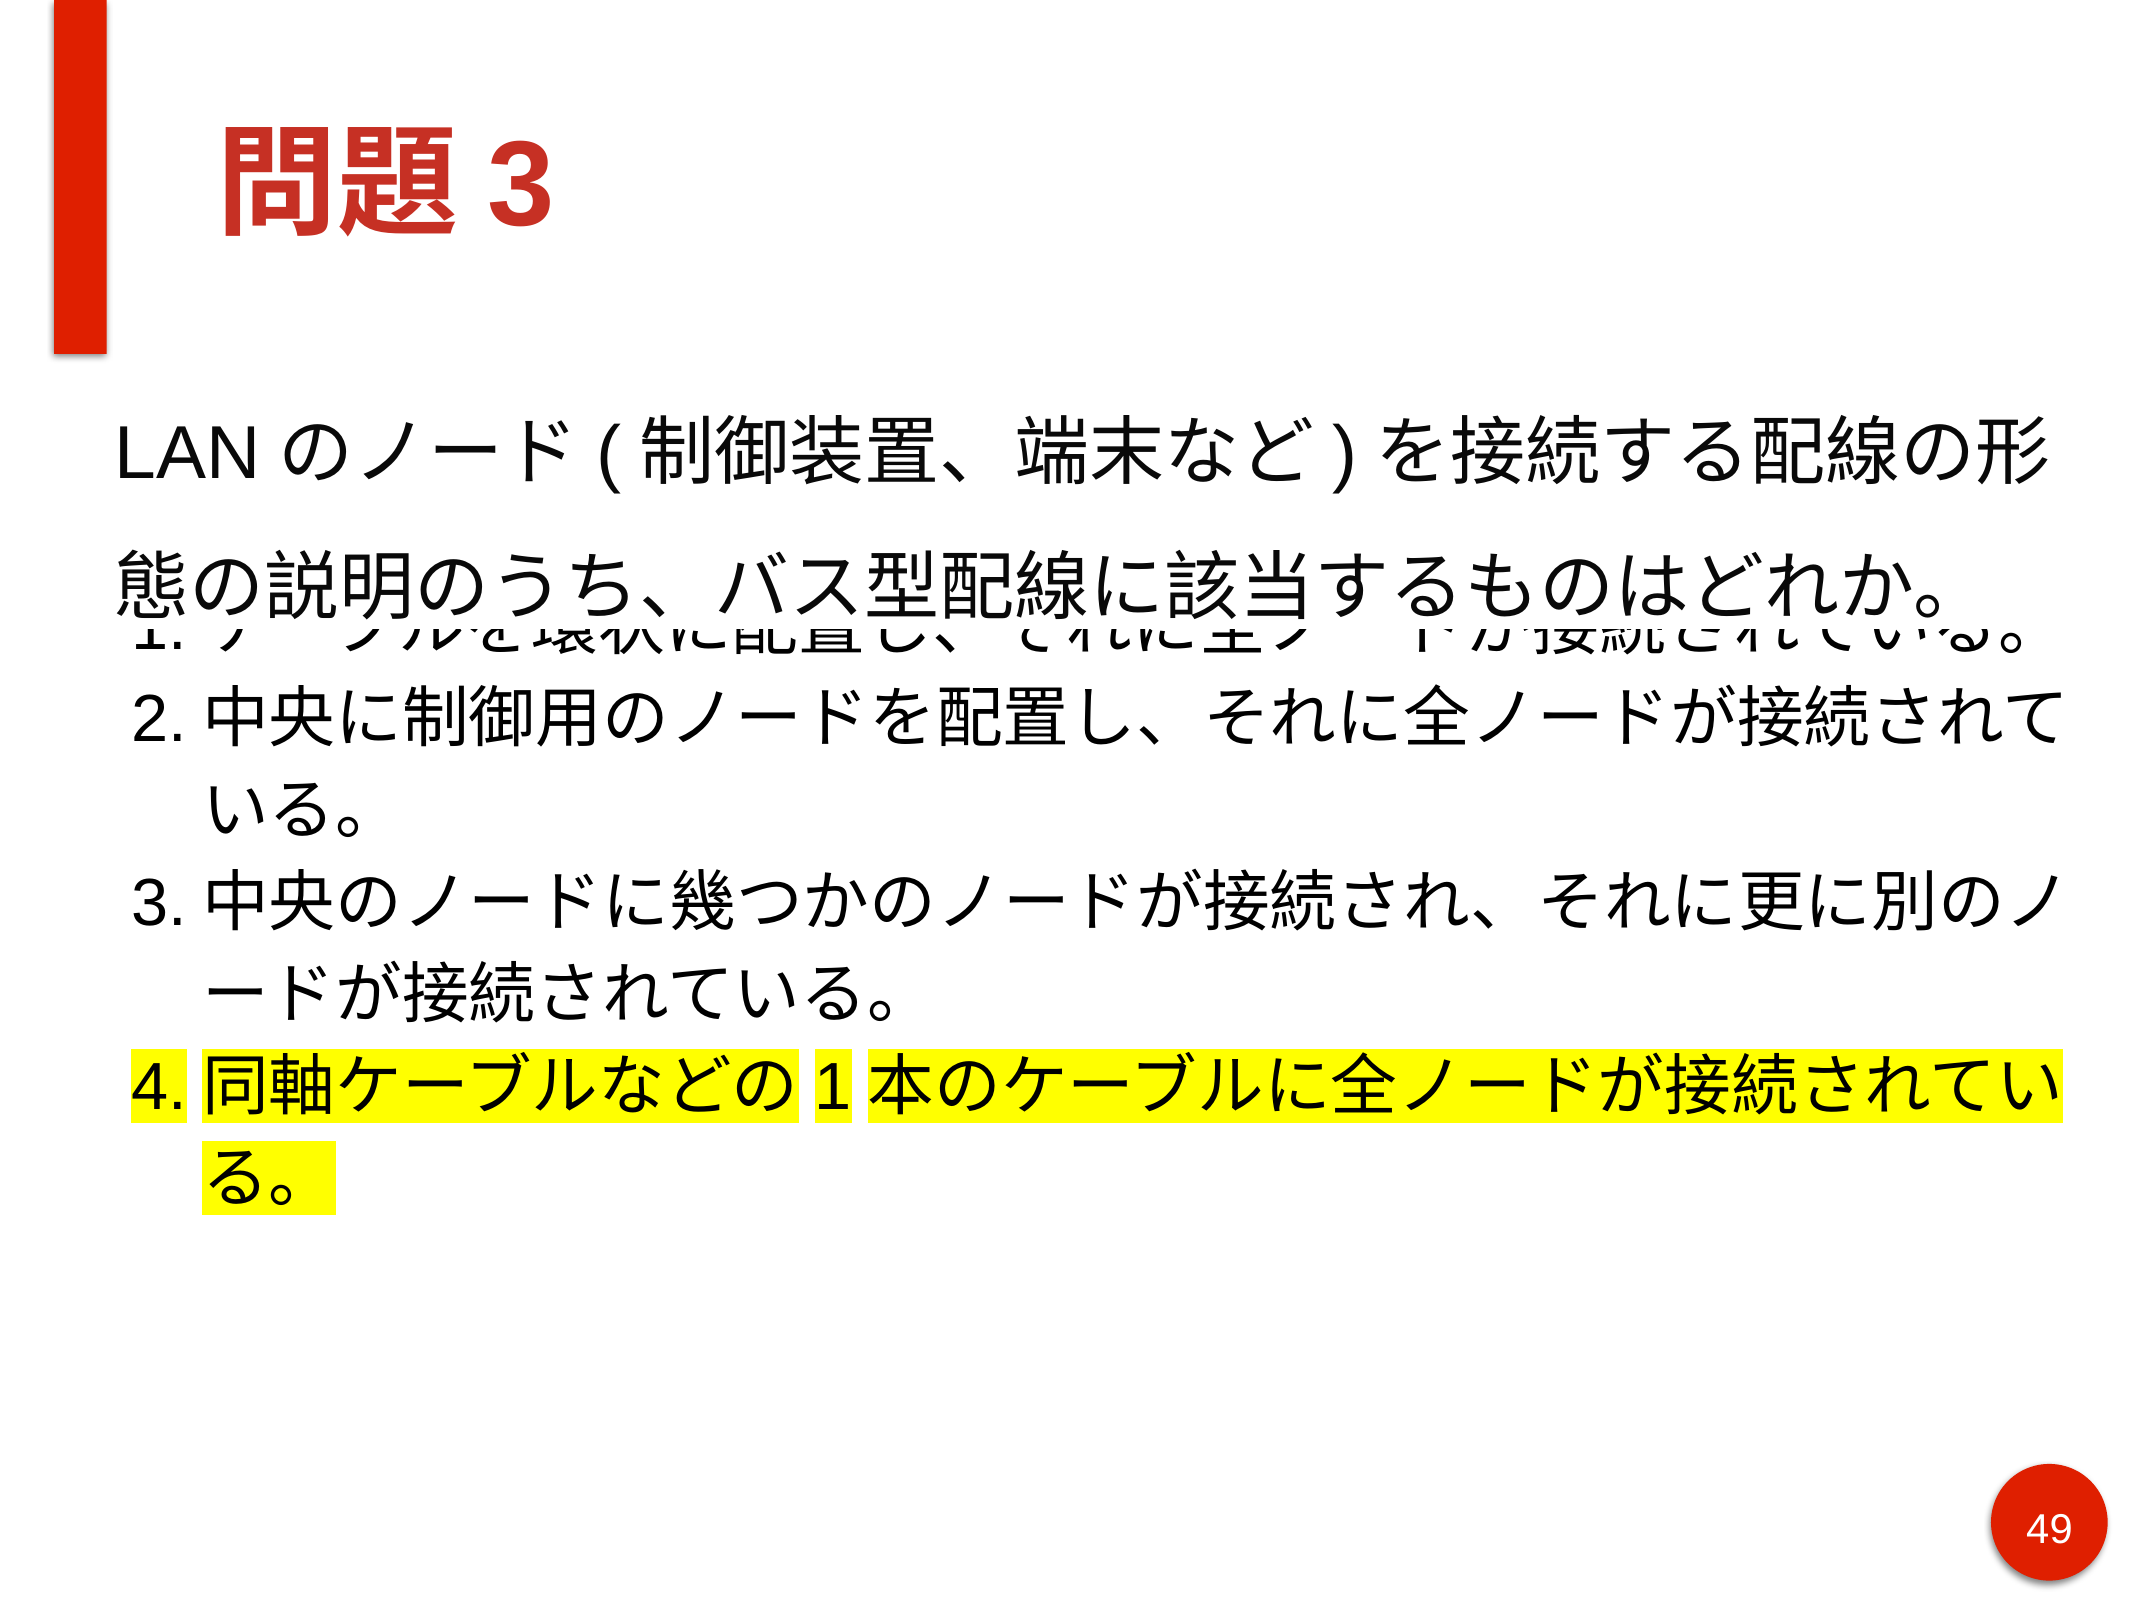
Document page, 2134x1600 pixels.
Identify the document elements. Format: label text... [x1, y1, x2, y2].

list ケーブルを環状に配置し、それに全ノードが接続されている。 中央に制御用のノードを配置し、それに全ノードが接続されている。 中央のノードに幾つかのノードが接続され、それに更に別のノードが接続されている。 同軸ケーブルなどの1本のケーブルに全ノードが接続されている。 [118, 562, 2111, 1464]
list LANのノード(制御装置、端末など)を接続する配線の形態の説明のうち、バス型配線に該当するものはどれか。 [106, 349, 2073, 575]
title 問題3 [208, 11, 1927, 343]
slide_number 49 [2012, 1493, 2087, 1552]
